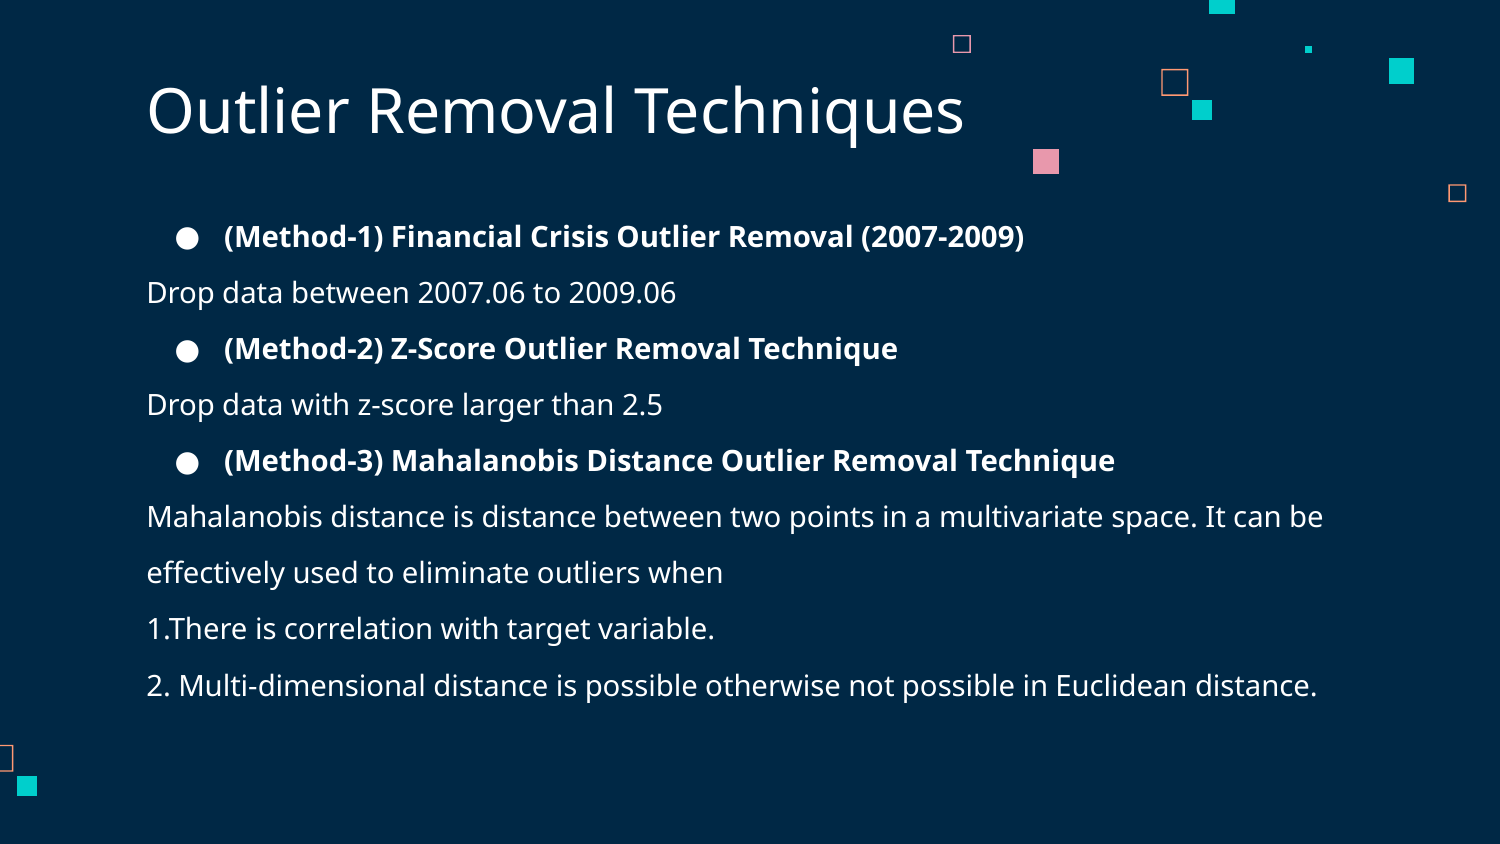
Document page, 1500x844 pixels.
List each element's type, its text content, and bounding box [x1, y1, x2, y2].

text_box (Method-1) Financial Crisis Outlier Removal (2007-2009) Drop data between 2007.06 to 2009.06 (Method-2) Z-Score Outlier Removal Technique Drop data with z-score larger than 2.5 (Method-3) Mahalanobis Distance Outlier Removal Technique Mahalanobis distance is distance between two points in a multivariate space. It can be effectively used to eliminate outliers when 1.There is correlation with target variable. 2. Multi-dimensional distance is possible otherwise not possible in Euclidean distance. [131, 182, 1343, 736]
text_box Outlier Removal Techniques [131, 65, 1056, 161]
